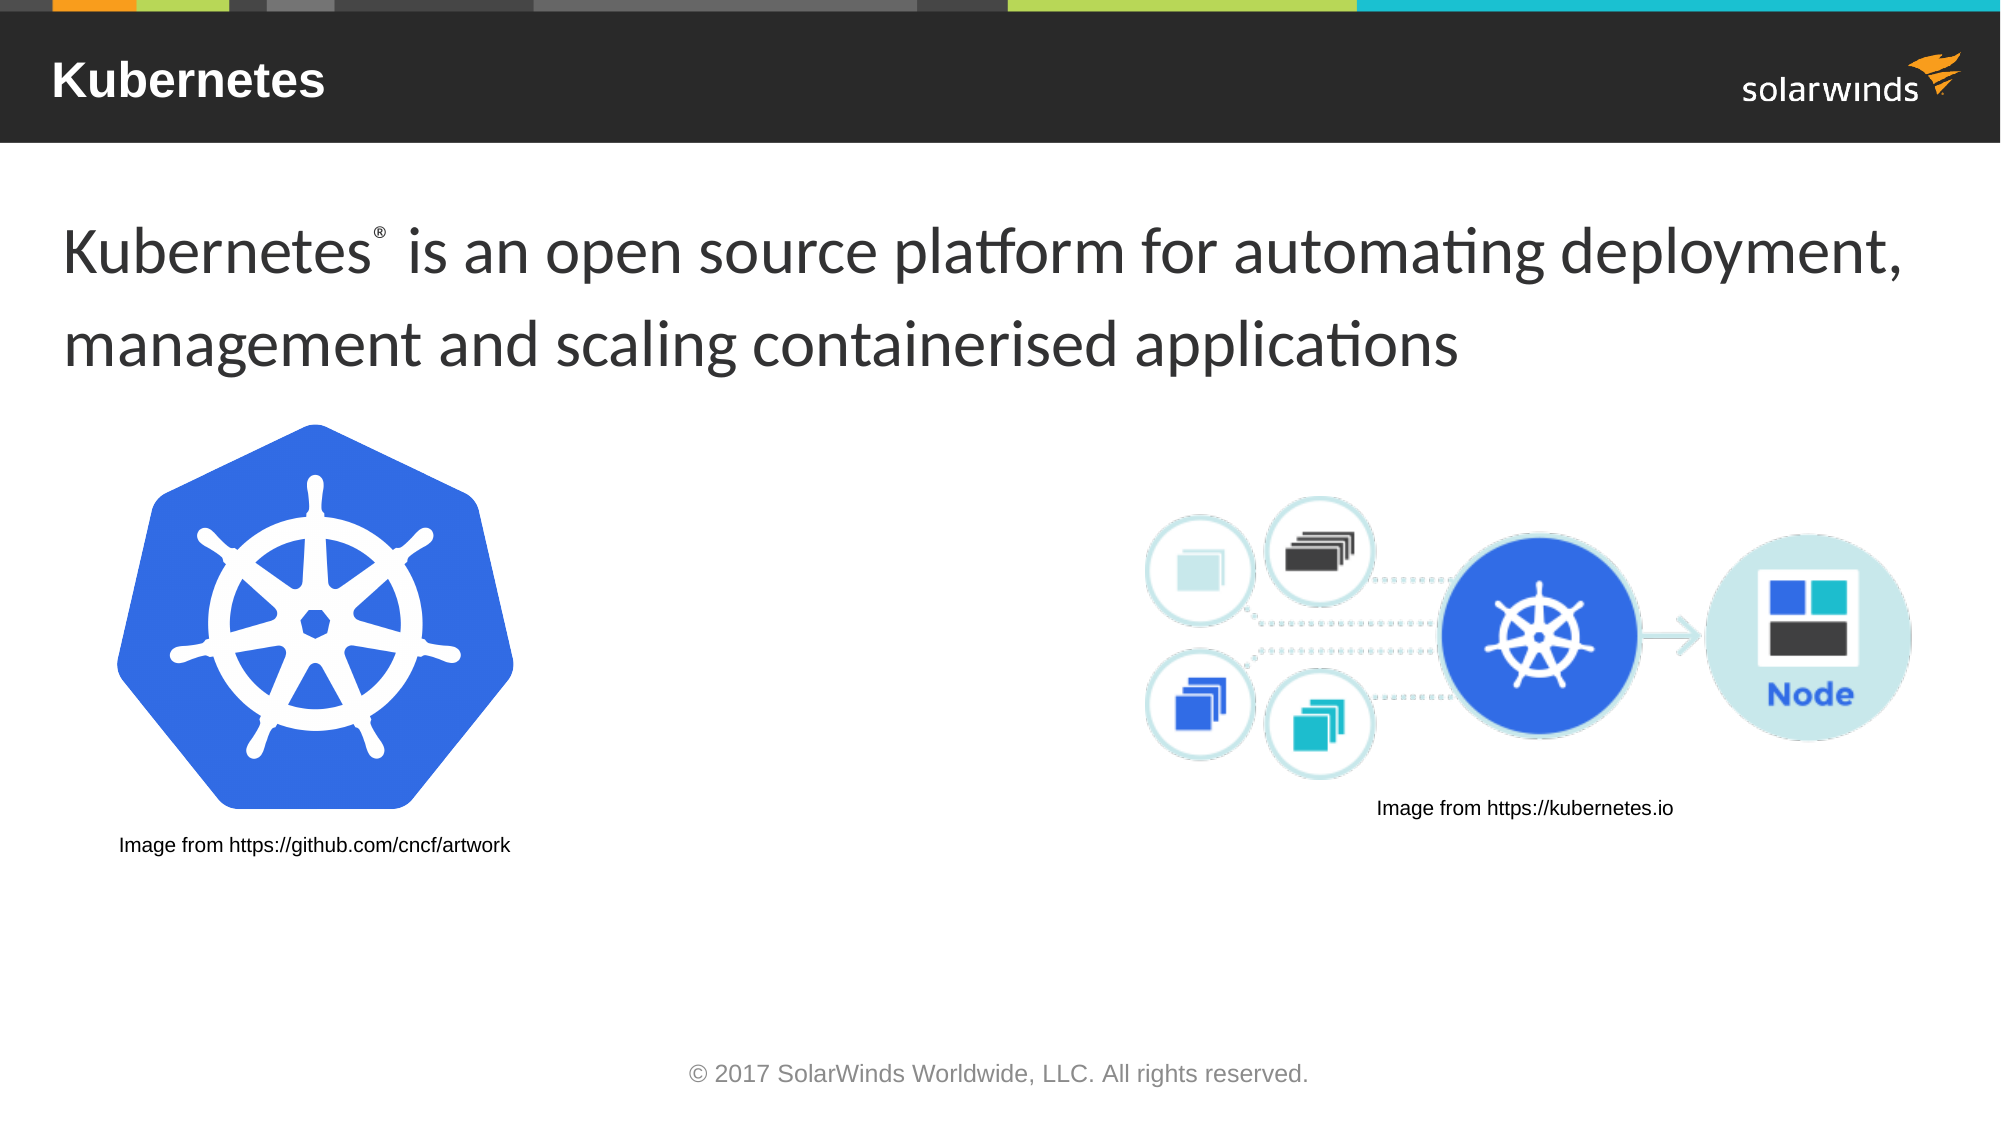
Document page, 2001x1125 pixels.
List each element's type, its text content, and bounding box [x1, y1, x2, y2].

list Kubernetes® is an open source platform for automating deployment, management and scaling containerised applications [48, 187, 1948, 1016]
picture [0, 0, 2001, 1125]
text_box Image from https://github.com/cncf/artwork [103, 816, 528, 854]
footer © 2017 SolarWinds Worldwide, LLC. All rights reserved. [662, 1042, 1338, 1103]
title Kubernetes [43, 39, 1662, 124]
text_box Image from https://kubernetes.io [1361, 789, 1696, 817]
